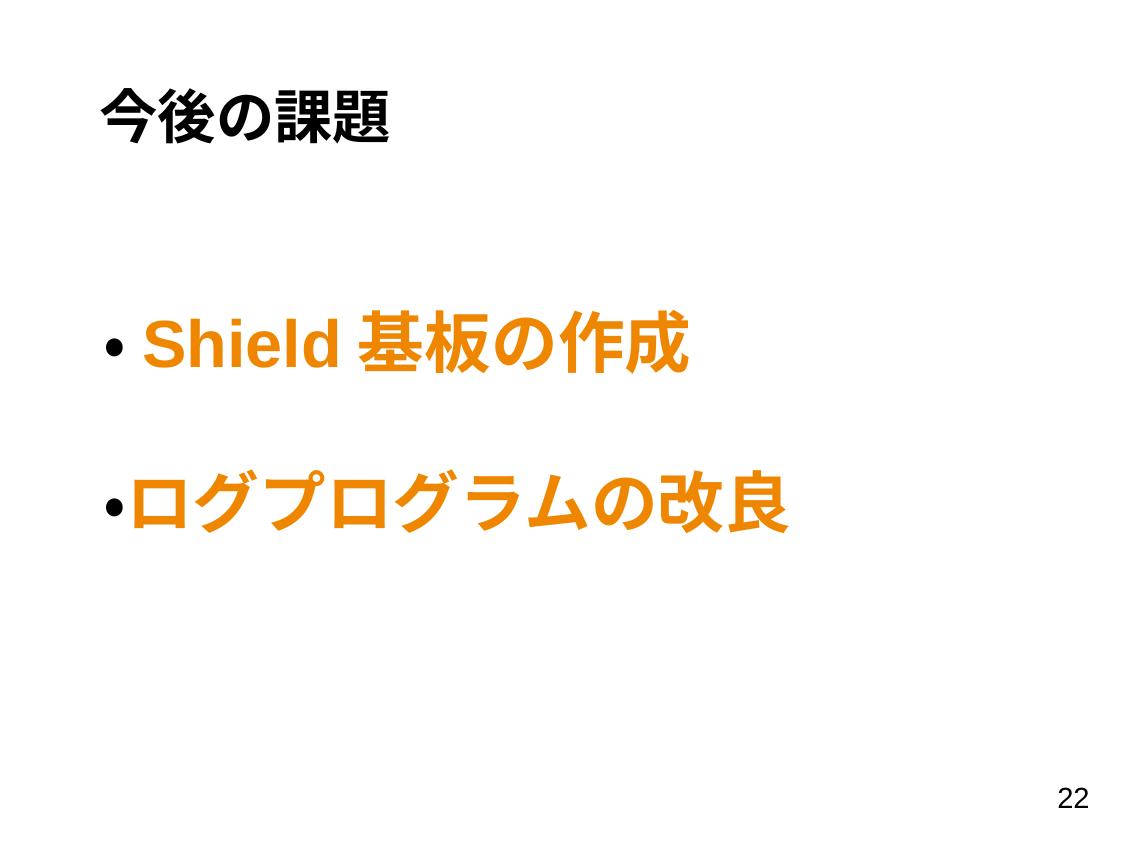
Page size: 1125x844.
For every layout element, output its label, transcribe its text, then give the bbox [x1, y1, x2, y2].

text_box ・Shield基板の作成 ・ログプログラムの改良 [88, 293, 1014, 548]
title 今後の課題 [88, 69, 1125, 140]
slide_number 22 [1042, 764, 1110, 830]
